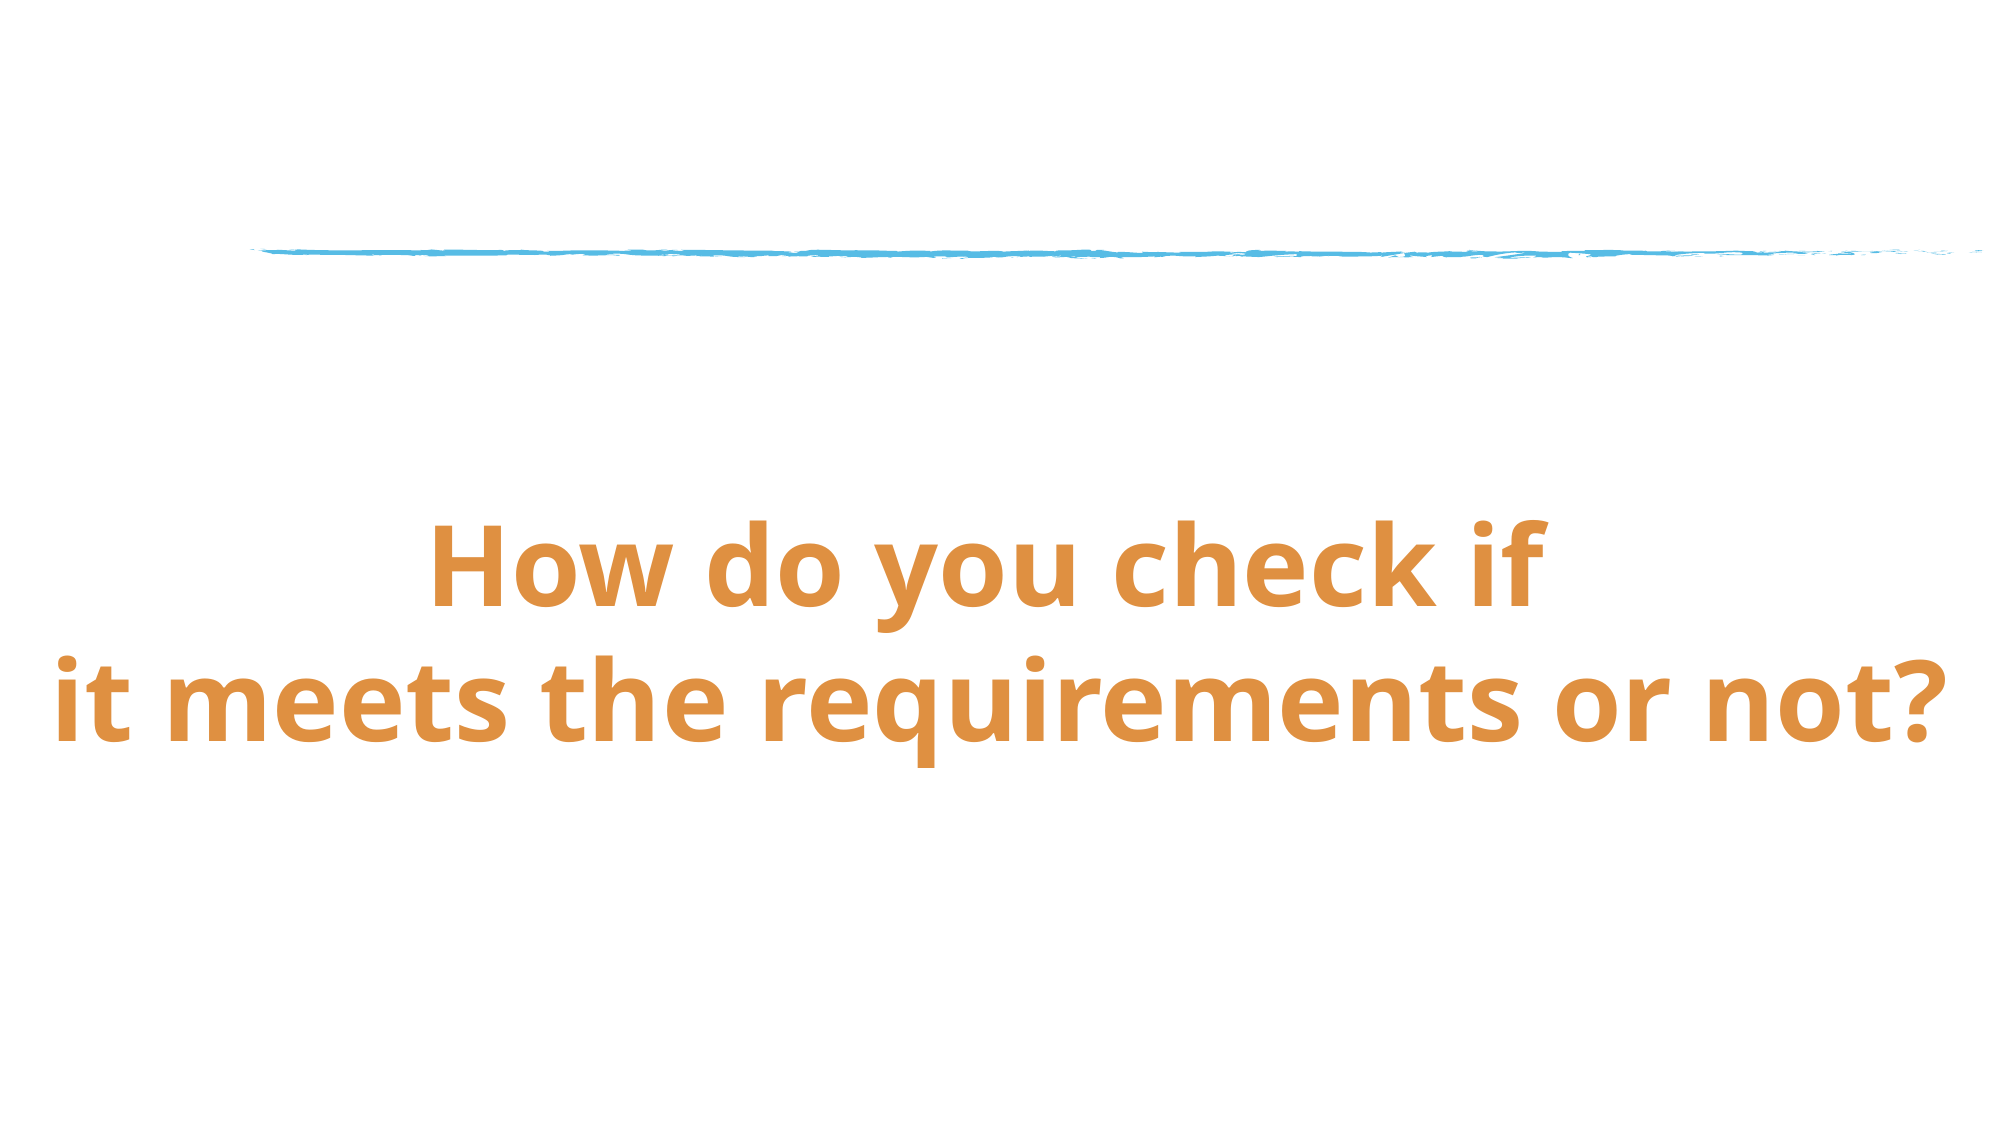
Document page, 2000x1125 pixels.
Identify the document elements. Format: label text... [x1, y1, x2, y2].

text_box How do you check if it meets the requirements or not? [34, 486, 1965, 772]
